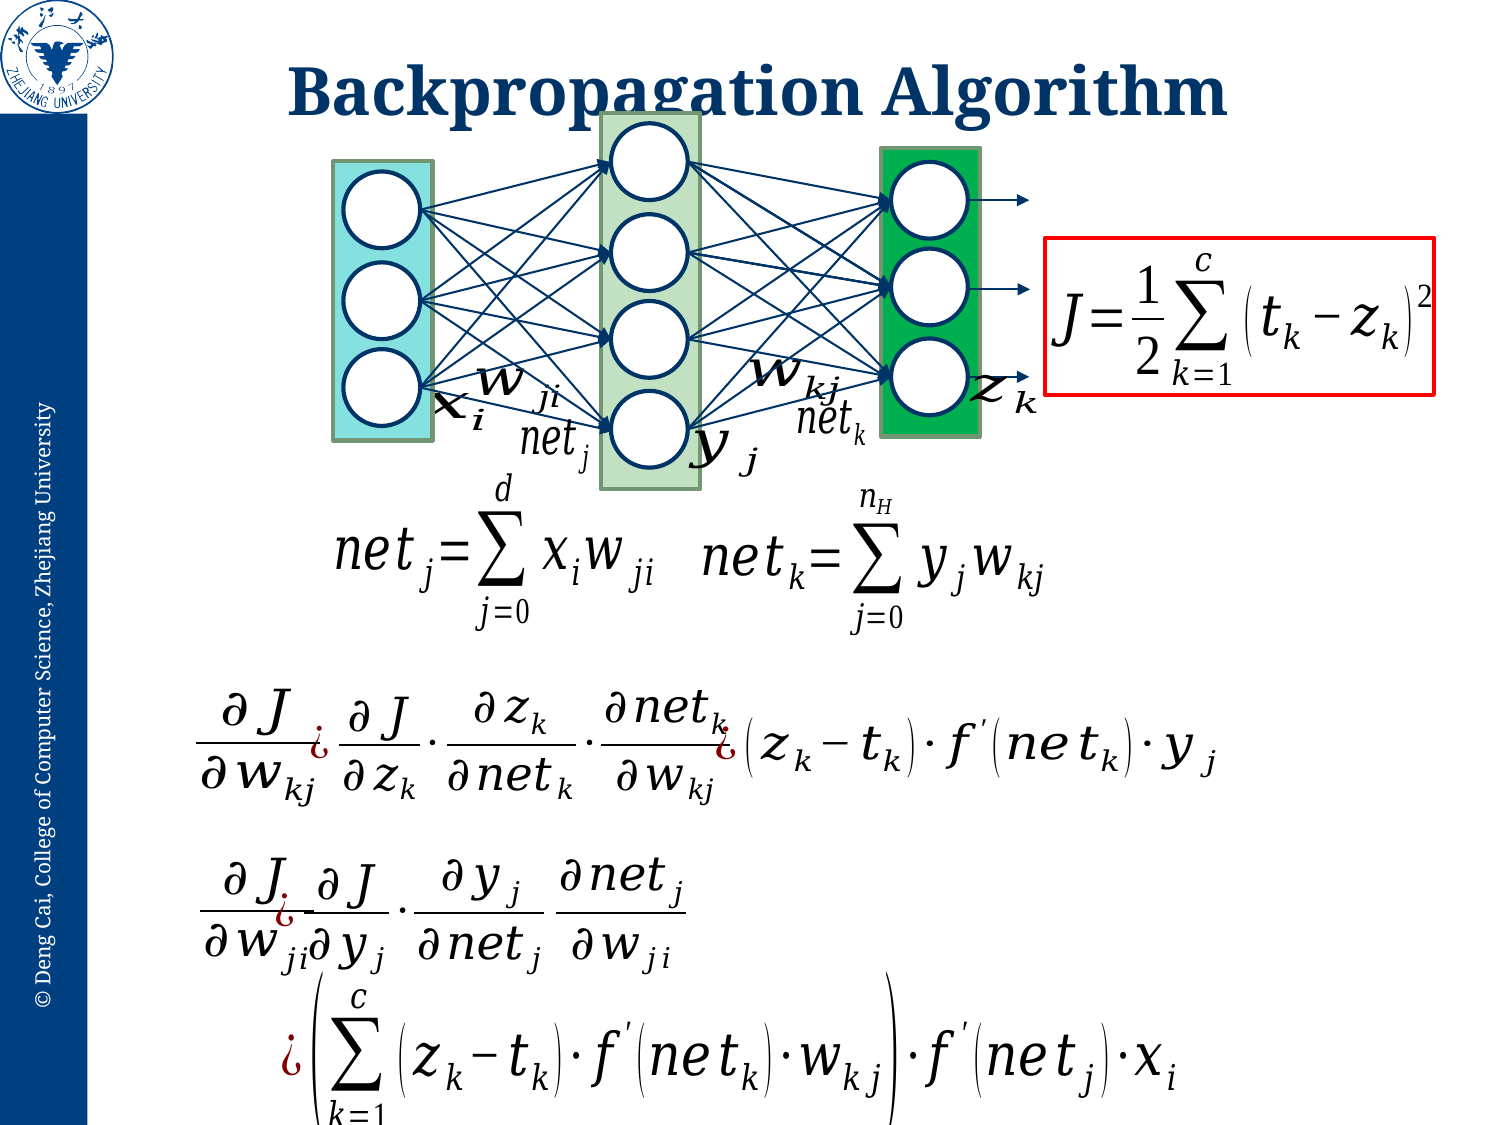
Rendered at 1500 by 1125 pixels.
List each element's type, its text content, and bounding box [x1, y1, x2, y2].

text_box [332, 112, 1038, 490]
title Backpropagation Algorithm [17, 0, 1500, 138]
picture [0, 0, 17, 114]
